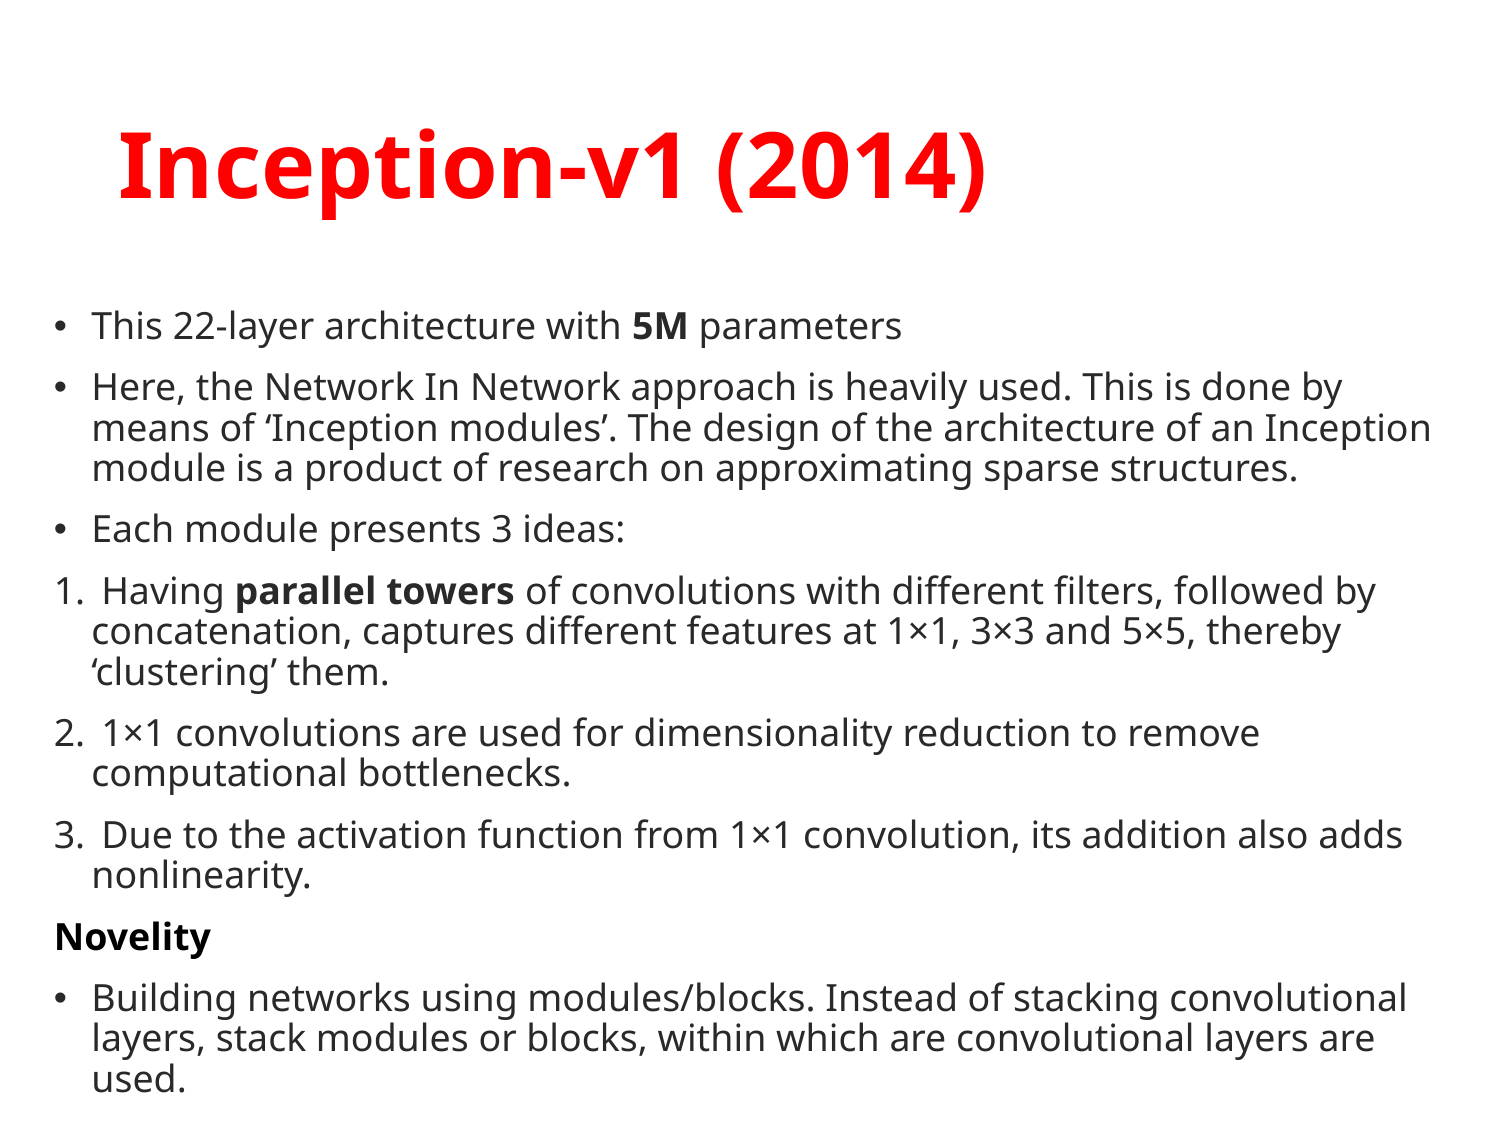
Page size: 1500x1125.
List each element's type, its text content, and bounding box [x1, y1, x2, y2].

list This 22-layer architecture with 5M parameters Here, the Network In Network approach is heavily used. This is done by means of ‘Inception modules’. The design of the architecture of an Inception module is a product of research on approximating sparse structures. Each module presents 3 ideas: Having parallel towers of convolutions with different filters, followed by concatenation, captures different features at 1×1, 3×3 and 5×5, thereby ‘clustering’ them. 1×1 convolutions are used for dimensionality reduction to remove computational bottlenecks. Due to the activation function from 1×1 convolution, its addition also adds nonlinearity. Novelity Building networks using modules/blocks. Instead of stacking convolutional layers, stack modules or blocks, within which are convolutional layers are used. [38, 299, 1458, 961]
title Inception-v1 (2014) [103, 59, 1397, 278]
